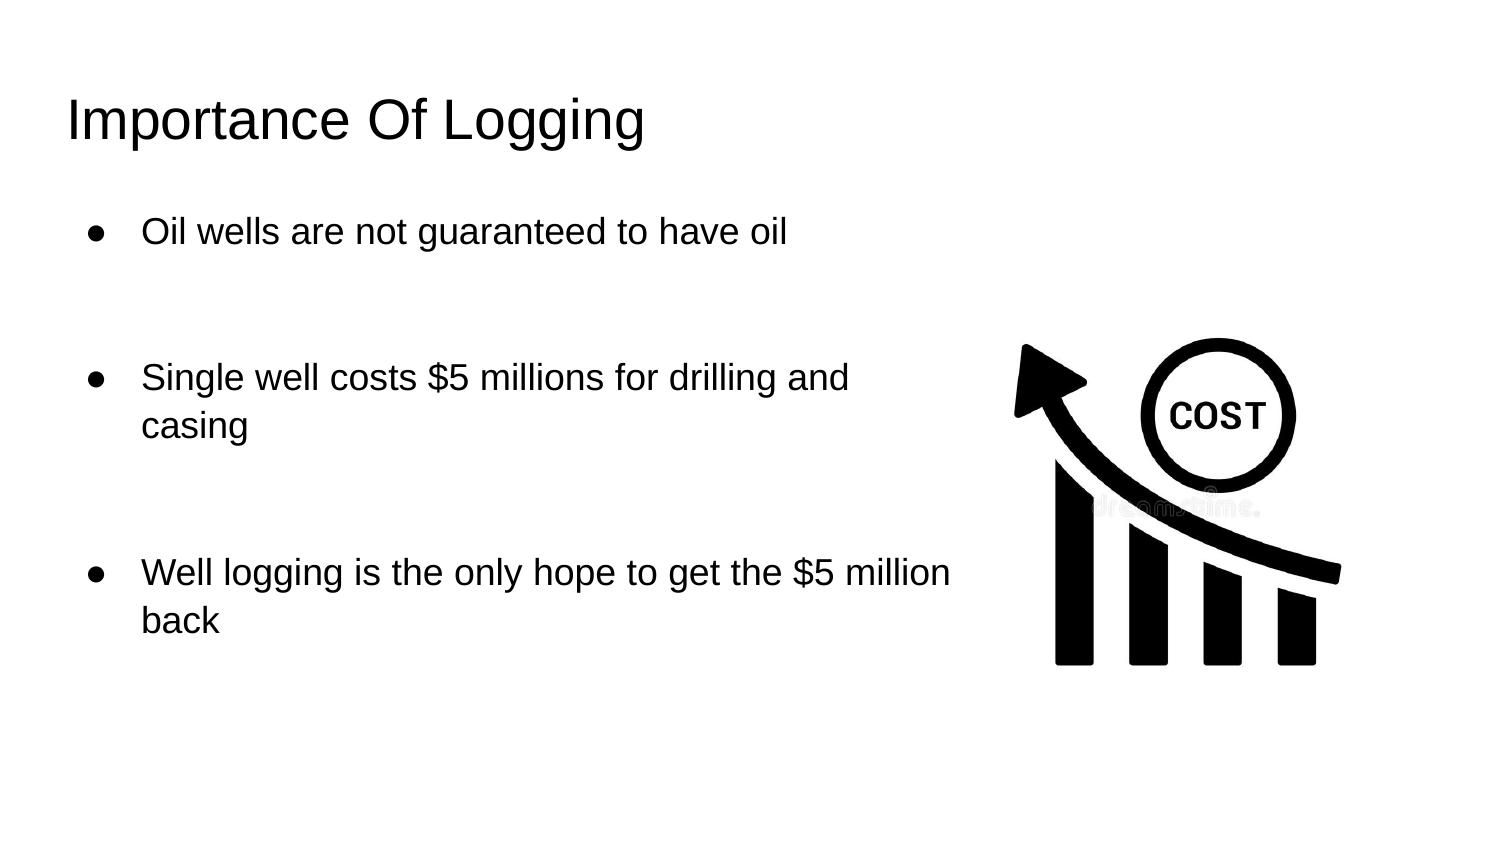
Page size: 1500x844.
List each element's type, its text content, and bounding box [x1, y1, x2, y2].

title Importance Of Logging [51, 72, 1449, 167]
picture [959, 283, 1396, 720]
list Oil wells are not guaranteed to have oil Single well costs $5 millions for drilling and casing Well logging is the only hope to get the $5 million back [51, 189, 981, 750]
